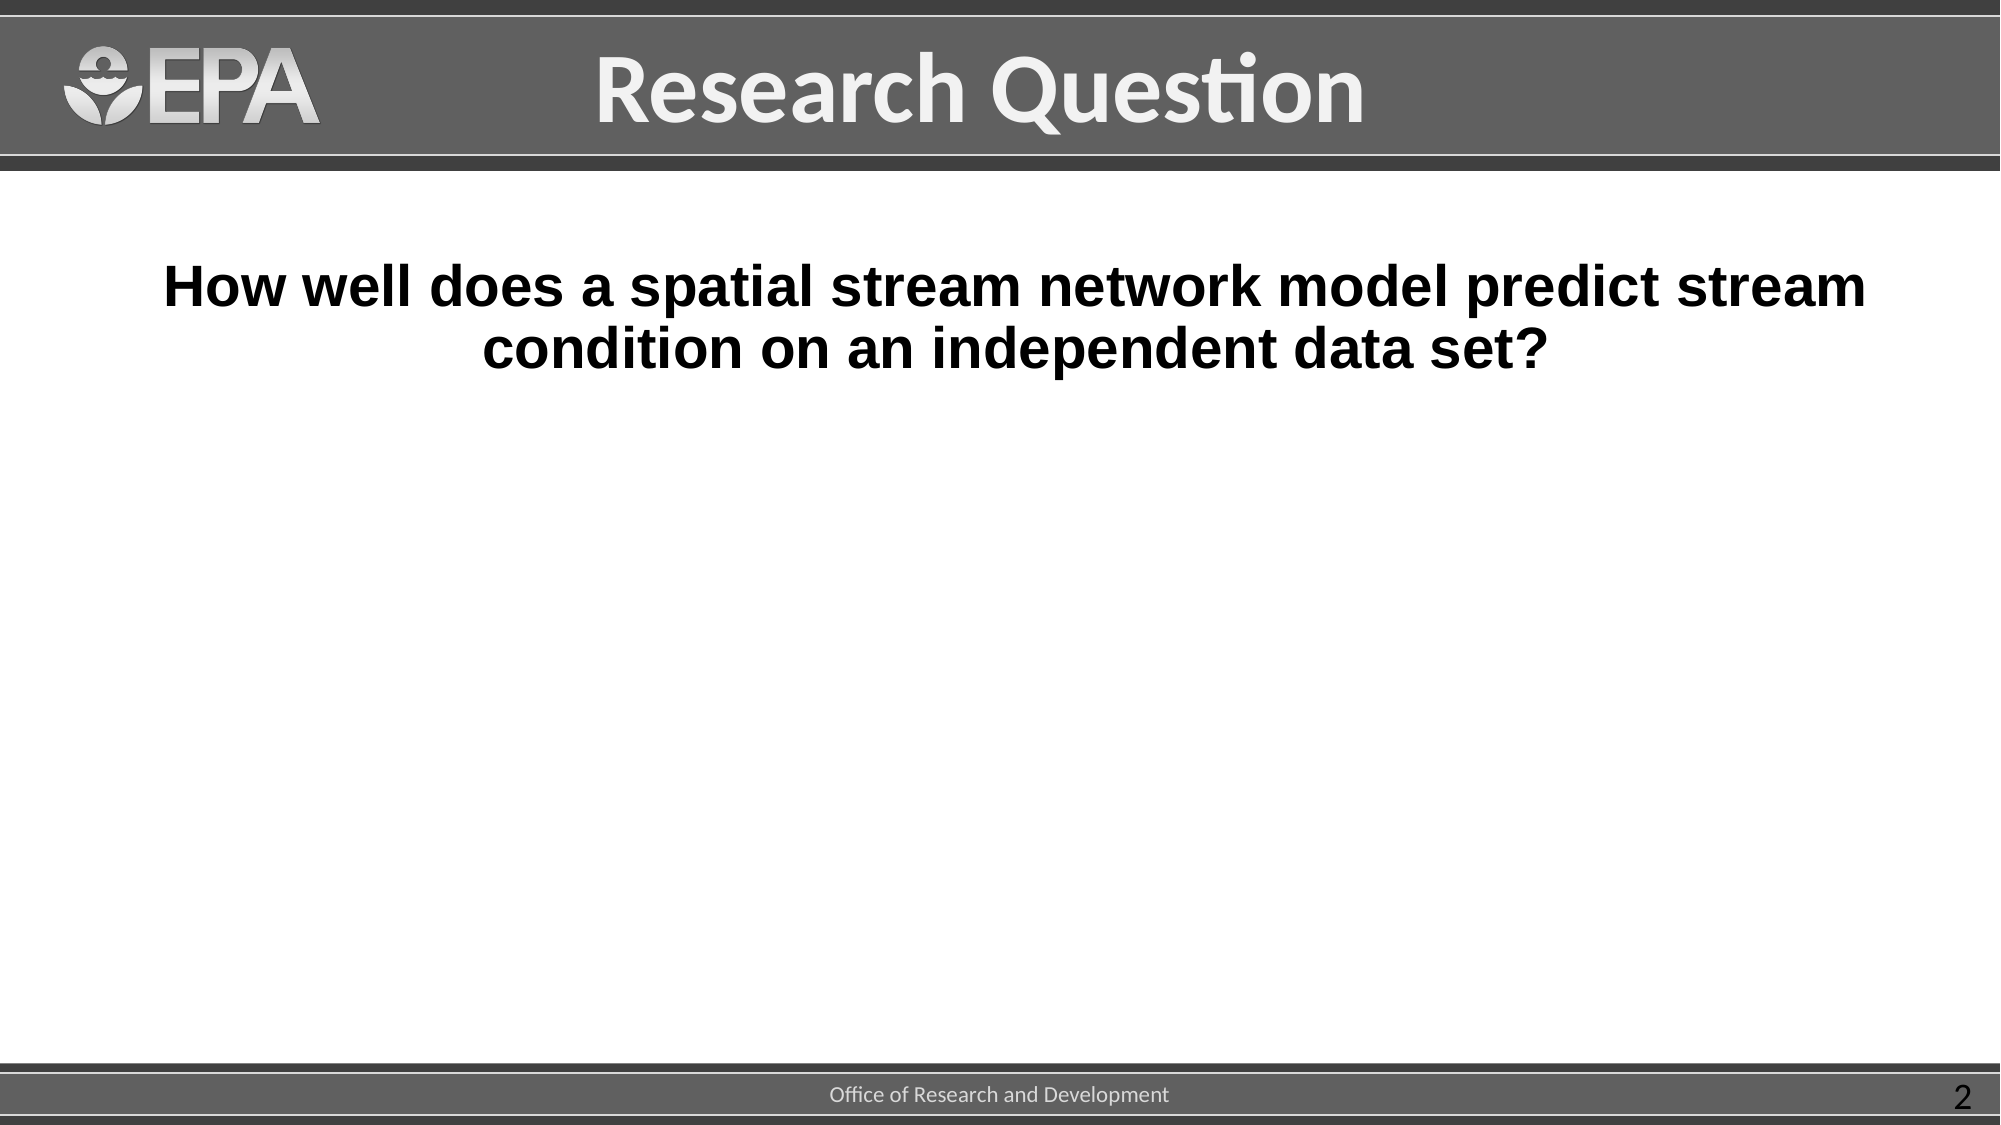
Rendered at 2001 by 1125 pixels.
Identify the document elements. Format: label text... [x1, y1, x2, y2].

text_box Research Question [480, 14, 1482, 150]
title 2 [1938, 1064, 2000, 1125]
picture [56, 31, 328, 140]
subtitle How well does a spatial stream network model predict stream condition on an independent data set? [58, 248, 1975, 520]
